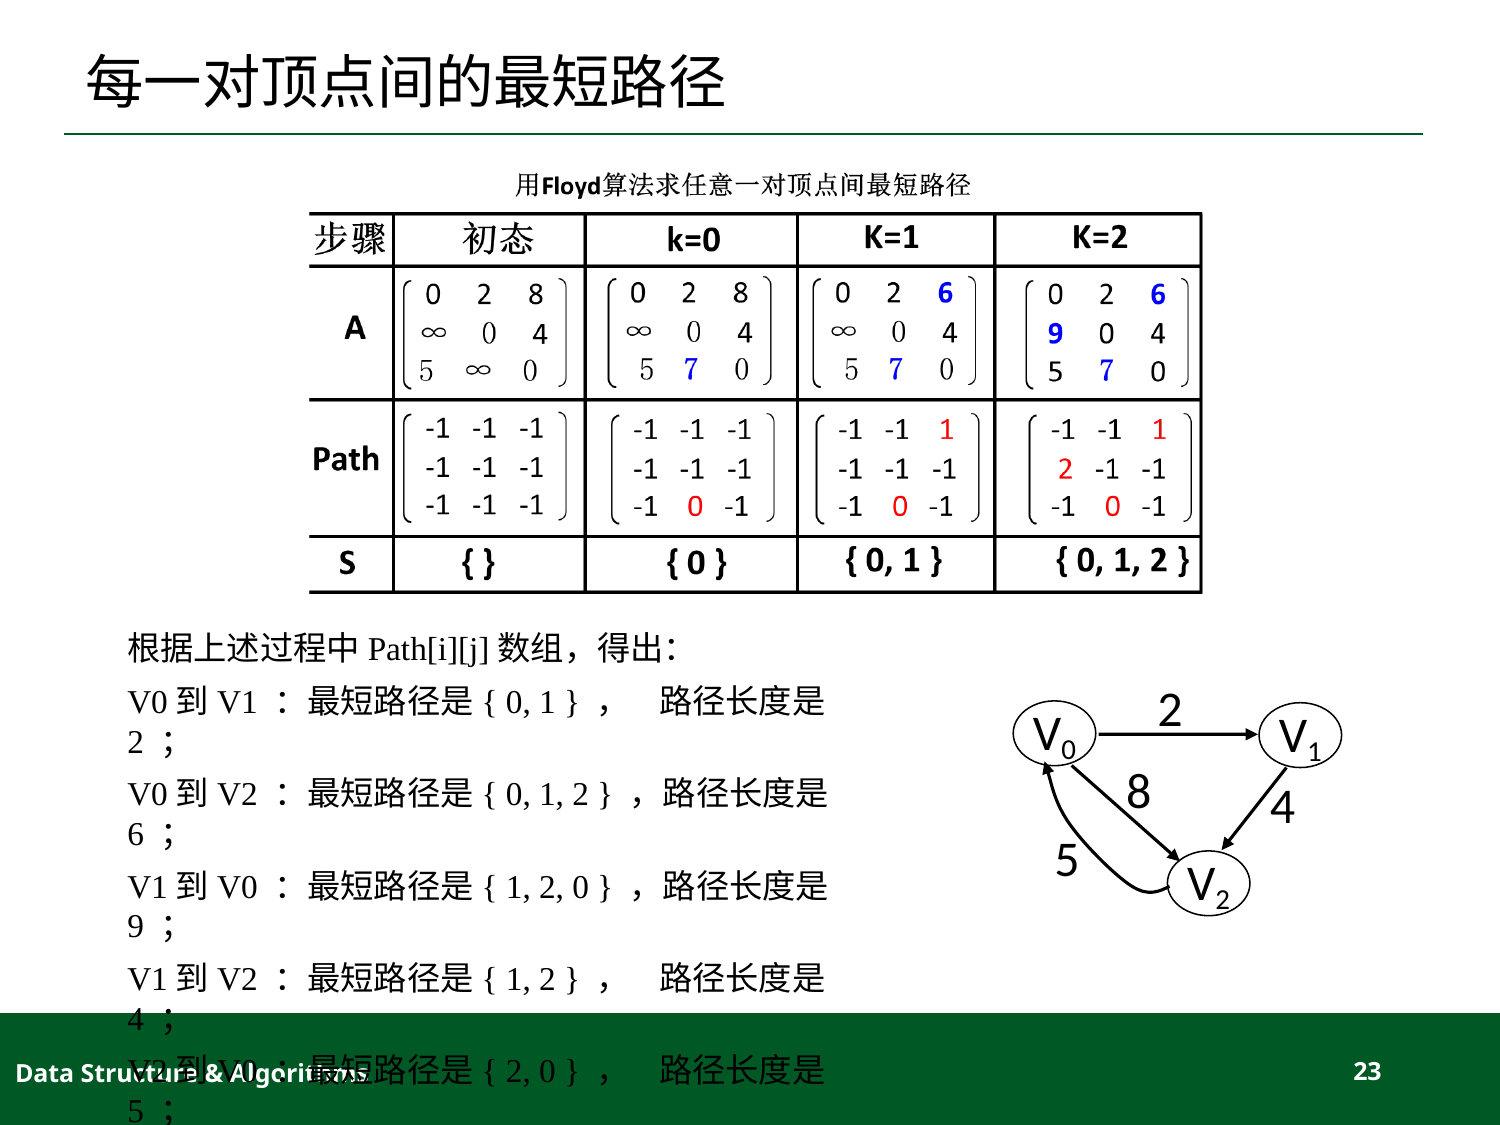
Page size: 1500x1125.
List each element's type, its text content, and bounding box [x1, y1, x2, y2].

title 每一对顶点间的最短路径 [70, 34, 1430, 135]
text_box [1013, 677, 1342, 916]
footer Data Structure & Algorithms [0, 1042, 112, 1103]
slide_number 23 [1059, 1042, 1397, 1103]
picture [289, 159, 1211, 606]
text_box 根据上述过程中Path[i][j]数组，得出： V0到V1 ：最短路径是{ 0, 1 } ， 路径长度是 2 ； V0到V2 ：最短路径是{ 0, 1, 2 } ，路径长度是 6 ； V1到V0 ：最短路径是{ 1, 2, 0 } ，路径长度是 9 ； V1到V2 ：最短路径是{ 1, 2 } ， 路径长度是 4 ； V2到V0 ：最短路径是{ 2, 0 } ， 路径长度是 5 ； V2到V1 ：最短路径是{ 2, 0, 1 } ，路径长度是 7 ； [112, 620, 857, 1125]
